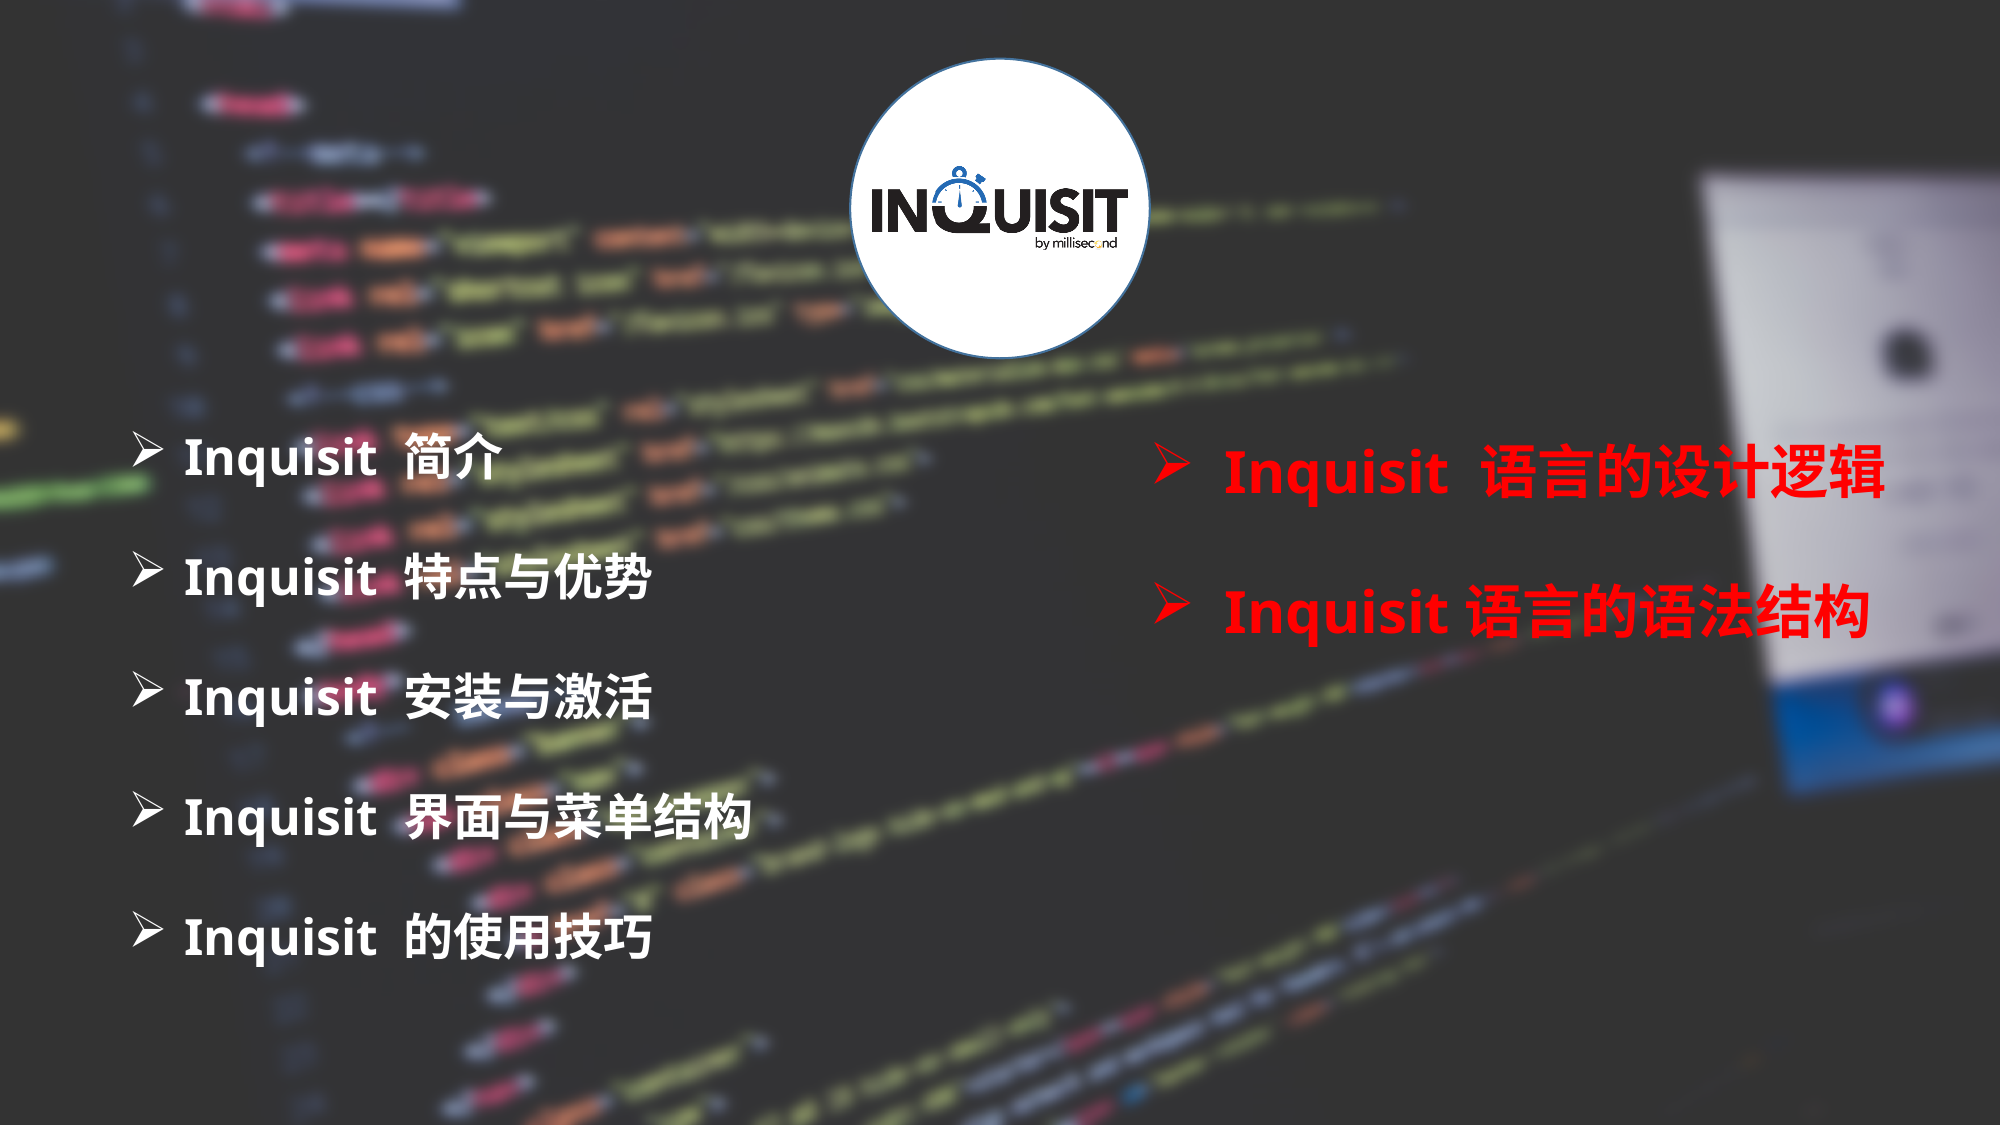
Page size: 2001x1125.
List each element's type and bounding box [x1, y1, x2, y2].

picture [0, 0, 2000, 1125]
text_box [850, 58, 1150, 359]
